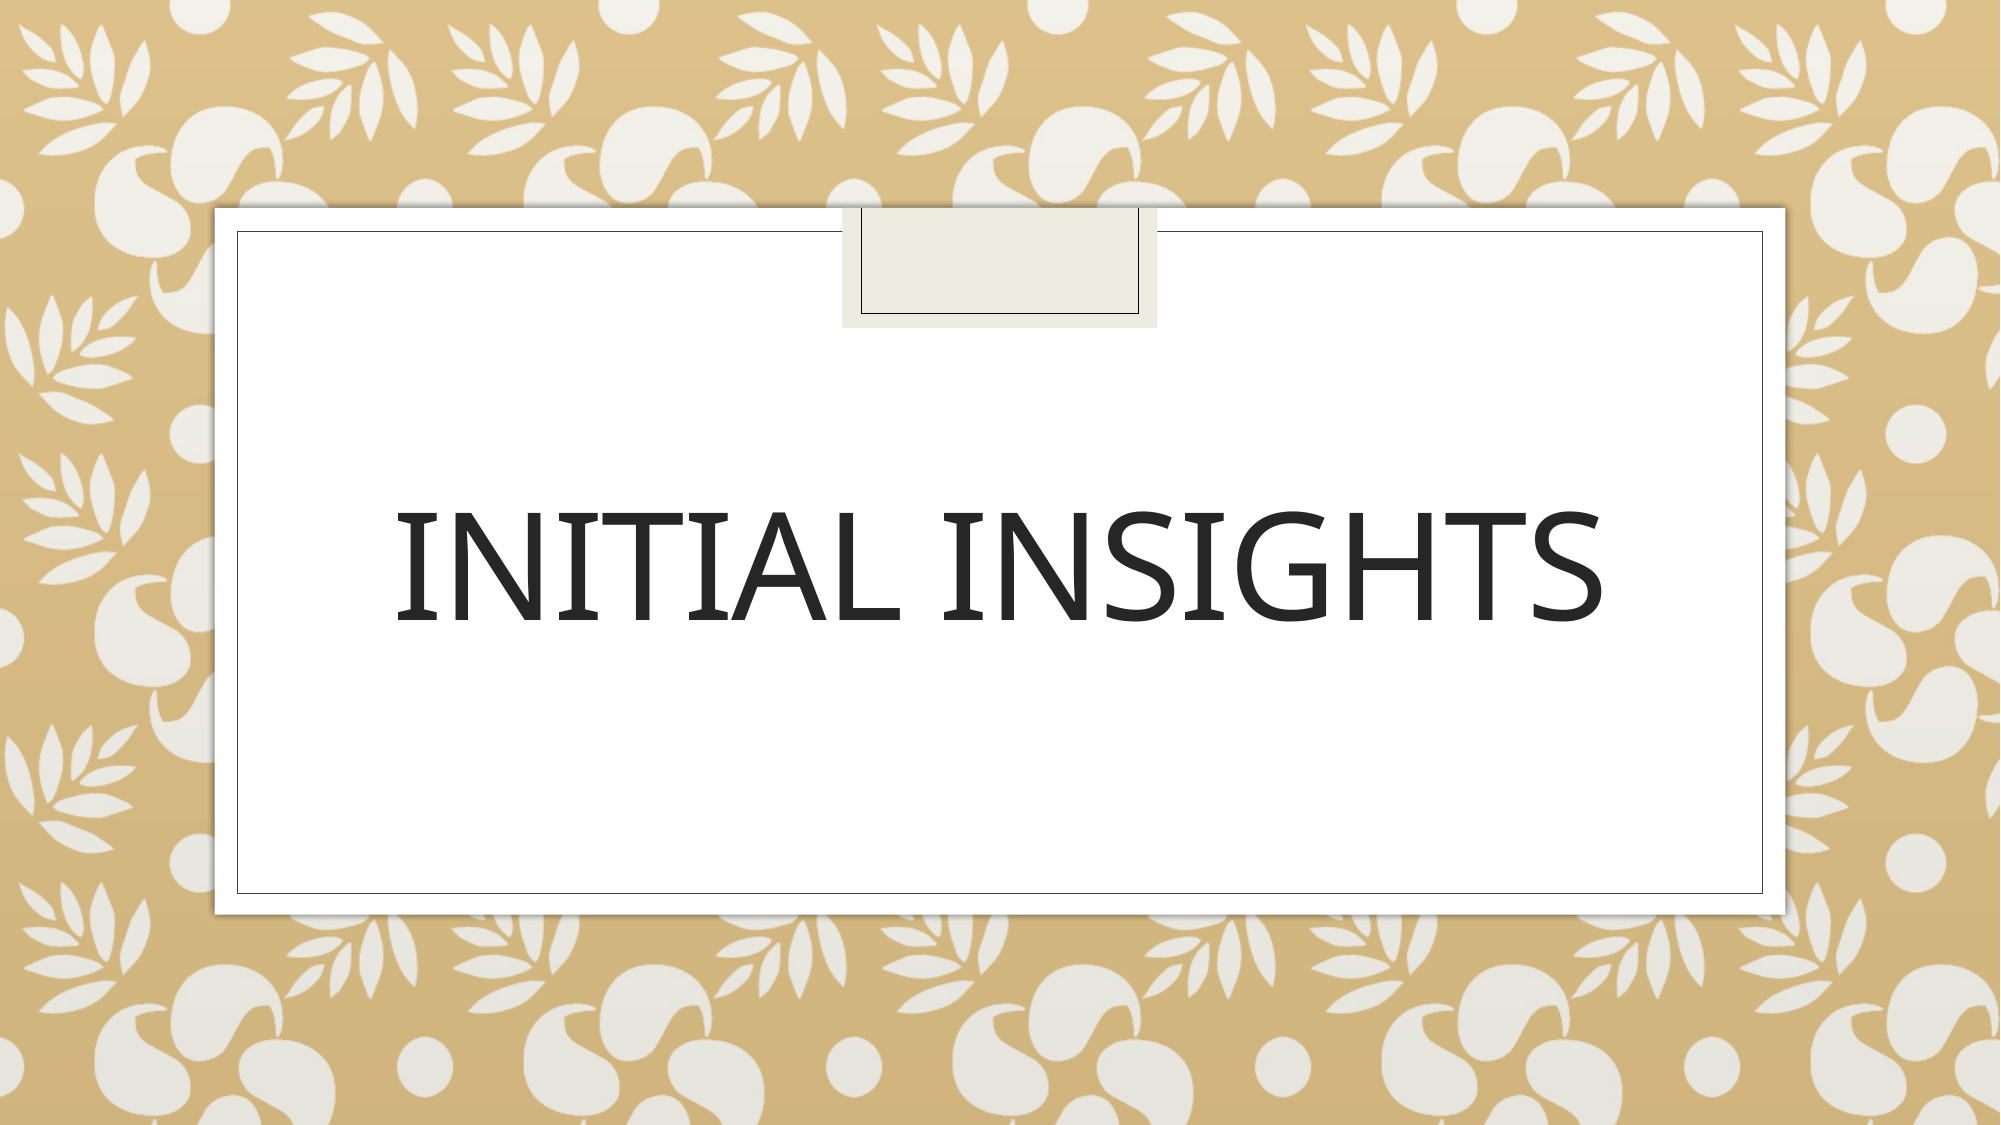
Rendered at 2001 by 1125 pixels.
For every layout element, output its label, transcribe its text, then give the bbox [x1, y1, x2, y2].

title Initial insights [256, 363, 1745, 788]
